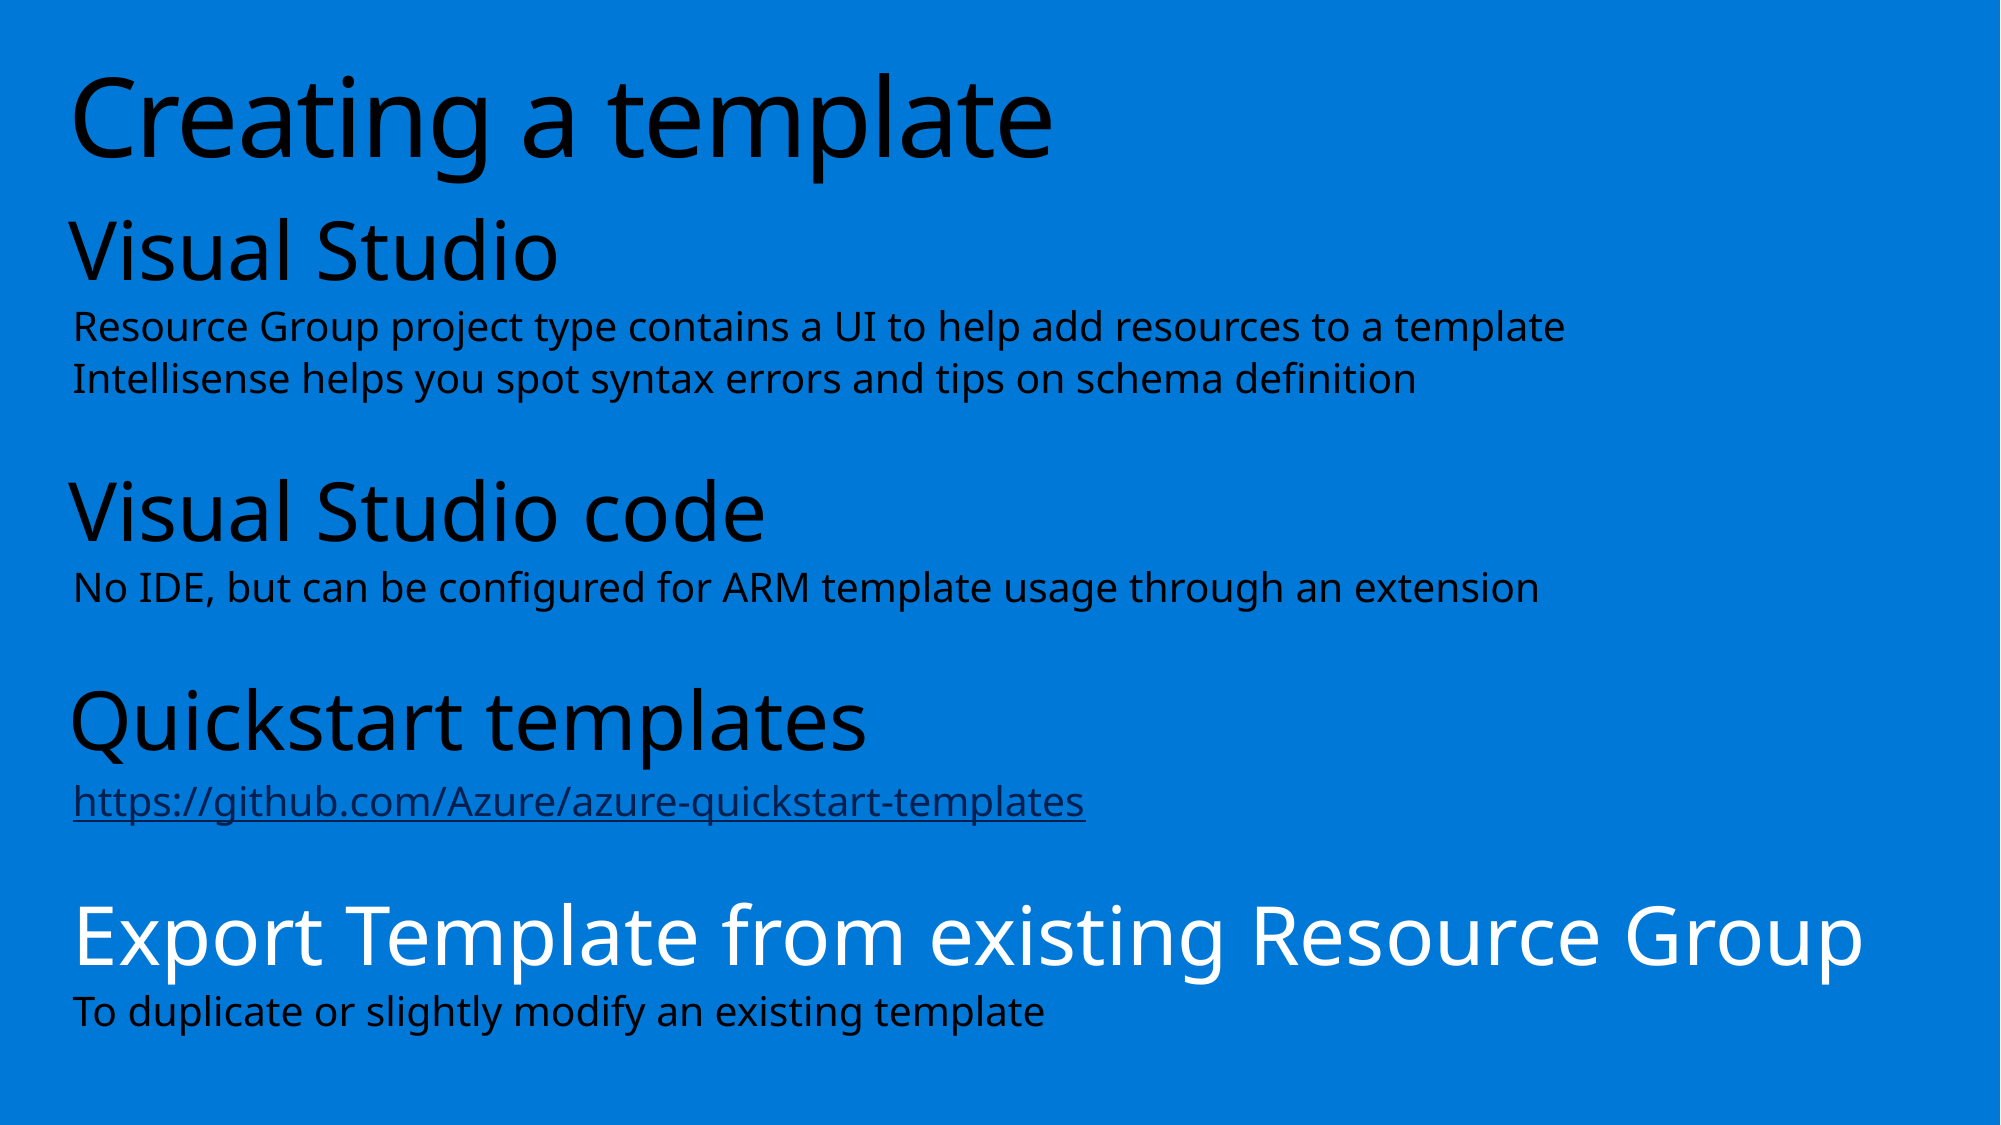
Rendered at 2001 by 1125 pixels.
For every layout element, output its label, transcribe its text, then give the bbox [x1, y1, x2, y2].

list Visual Studio Resource Group project type contains a UI to help add resources to a template Intellisense helps you spot syntax errors and tips on schema definition Visual Studio code No IDE, but can be configured for ARM template usage through an extension Quickstart templates https://github.com/Azure/azure-quickstart-templates Export Template from existing Resource Group To duplicate or slightly modify an existing template [44, 195, 1956, 1077]
title Creating a template [44, 47, 1957, 196]
